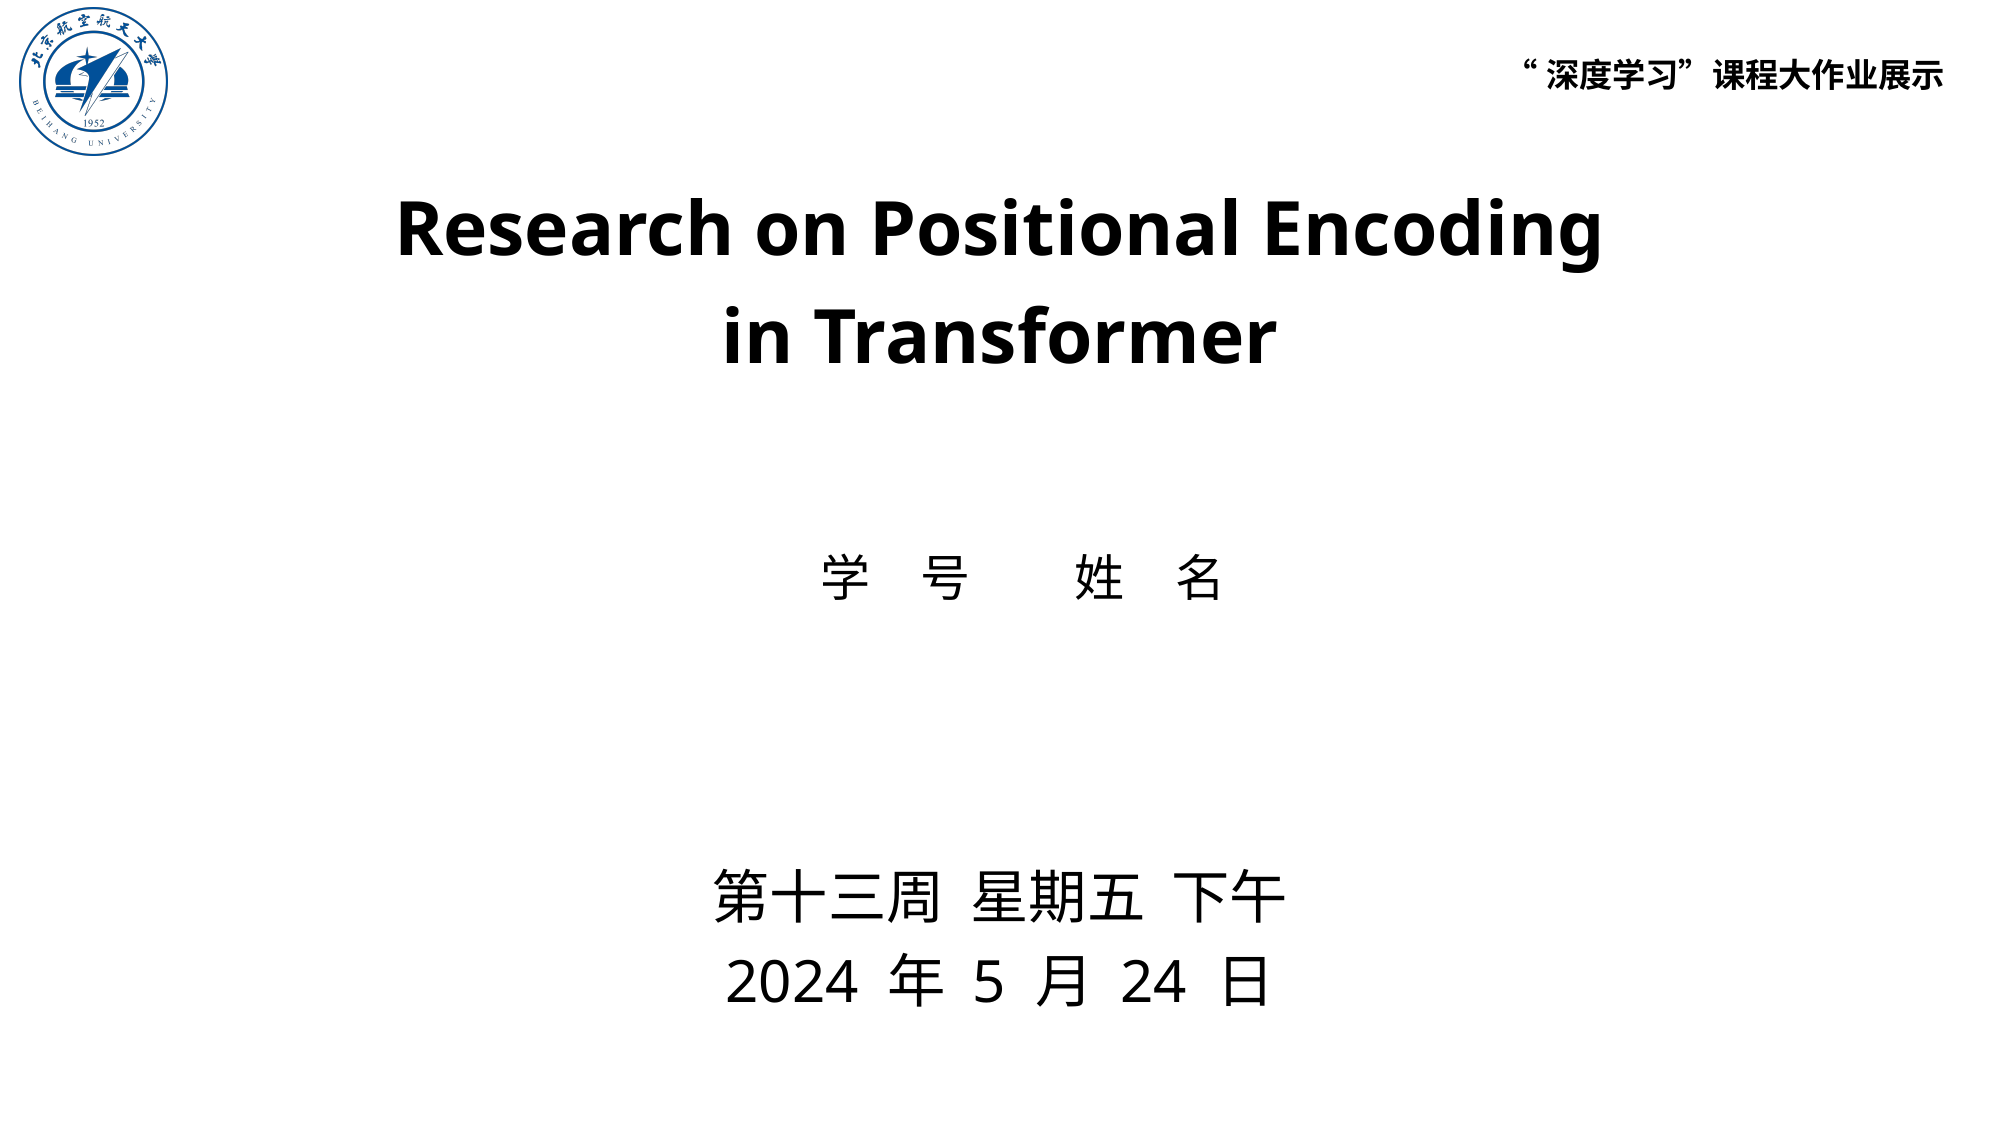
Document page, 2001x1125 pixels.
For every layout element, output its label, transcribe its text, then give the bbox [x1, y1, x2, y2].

text_box “深度学习”课程大作业展示 [1030, 46, 1960, 117]
list Research on Positional Encoding in Transformer 学 号 姓 名 第十三周 星期五 下午 2024 年 5 月 24 日 [259, 155, 1741, 1115]
picture [19, 7, 168, 156]
